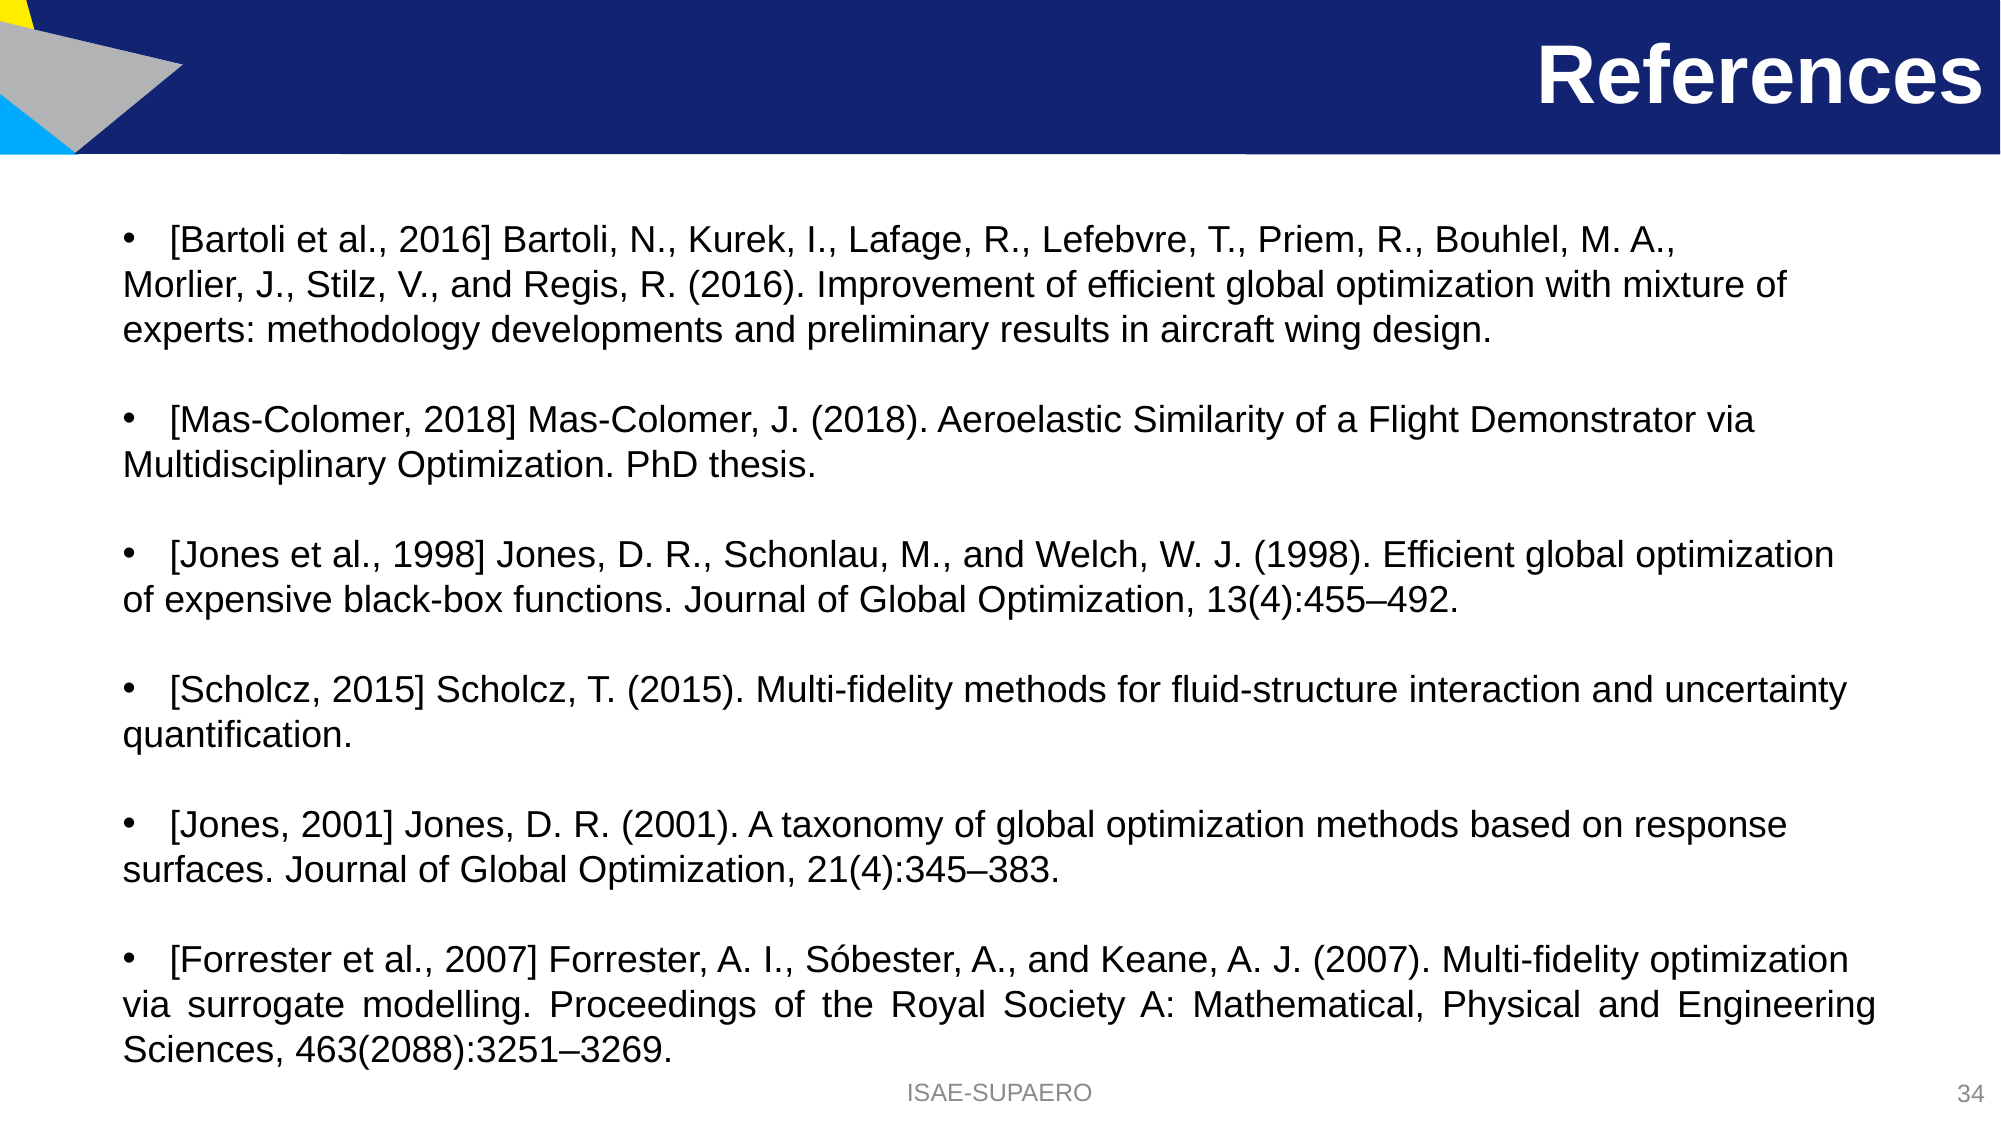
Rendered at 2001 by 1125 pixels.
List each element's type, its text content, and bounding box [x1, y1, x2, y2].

slide_number 34 [1892, 1062, 2000, 1122]
text_box [Bartoli et al., 2016] Bartoli, N., Kurek, I., Lafage, R., Lefebvre, T., Priem, R., Bouhlel, M. A., Morlier, J., Stilz, V., and Regis, R. (2016). Improvement of efficient global optimization with mixture of experts: methodology developments and preliminary results in aircraft wing design. [Mas-Colomer, 2018] Mas-Colomer, J. (2018). Aeroelastic Similarity of a Flight Demonstrator via Multidisciplinary Optimization. PhD thesis. [Jones et al., 1998] Jones, D. R., Schonlau, M., and Welch, W. J. (1998). Efficient global optimization of expensive black-box functions. Journal of Global Optimization, 13(4):455–492. [Scholcz, 2015] Scholcz, T. (2015). Multi-fidelity methods for fluid-structure interaction and uncertainty quantification. [Jones, 2001] Jones, D. R. (2001). A taxonomy of global optimization methods based on response surfaces. Journal of Global Optimization, 21(4):345–383. [Forrester et al., 2007] Forrester, A. I., Sóbester, A., and Keane, A. J. (2007). Multi-fidelity optimization via surrogate modelling. Proceedings of the Royal Society A: Mathematical, Physical and Engineering Sciences, 463(2088):3251–3269. [108, 208, 1892, 1125]
title References [107, 0, 2000, 154]
